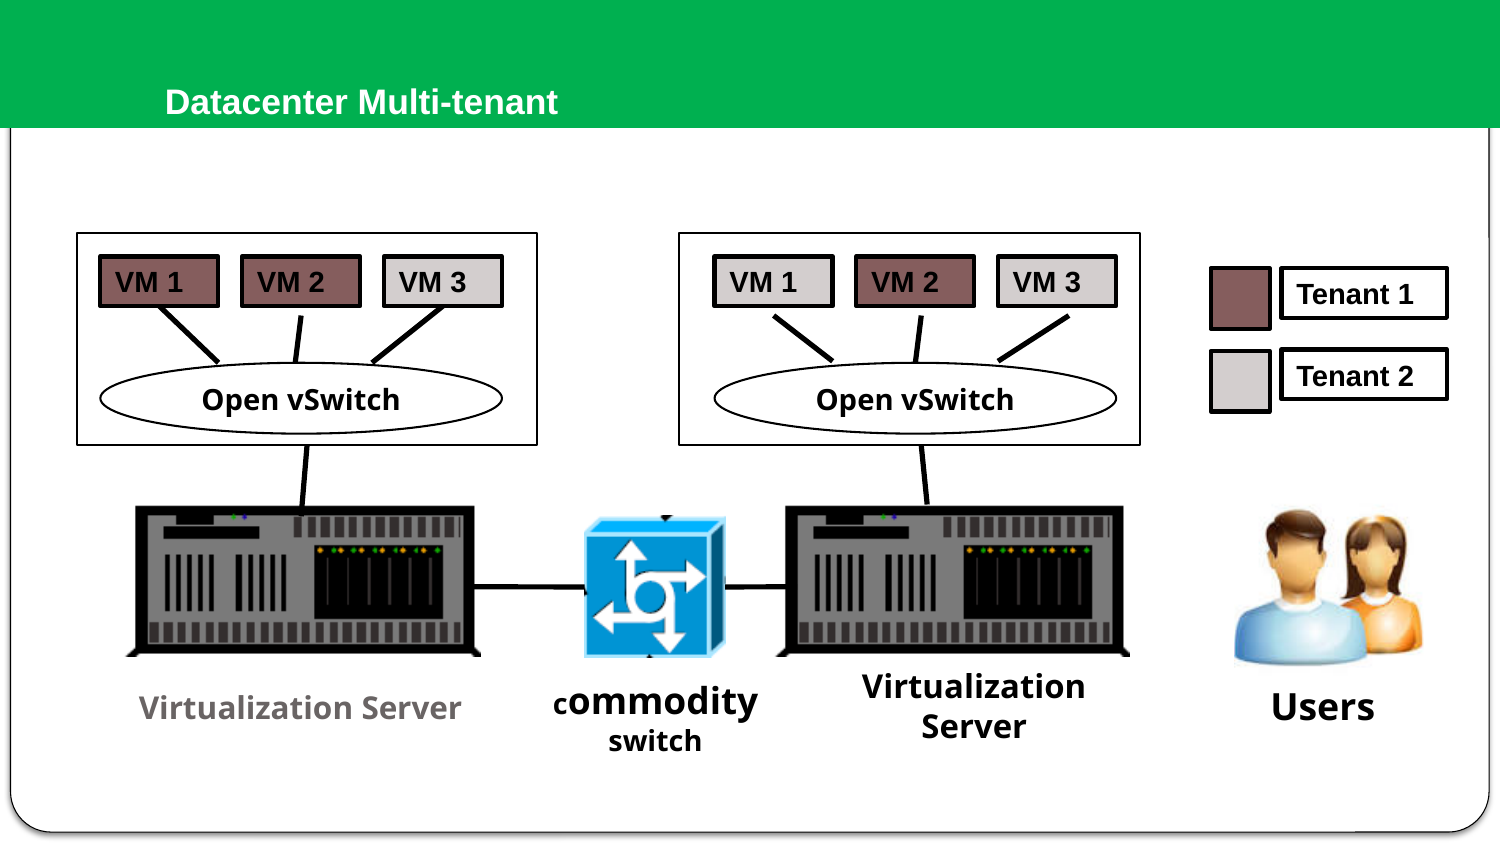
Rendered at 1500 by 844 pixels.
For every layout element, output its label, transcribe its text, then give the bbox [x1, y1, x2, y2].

text_box Tenant 2 [1281, 349, 1447, 400]
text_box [159, 316, 219, 363]
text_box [773, 315, 833, 362]
picture [1234, 492, 1424, 682]
text_box VM 2 [242, 256, 361, 307]
picture [123, 492, 481, 657]
text_box [678, 232, 1141, 446]
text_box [920, 445, 928, 505]
text_box [1210, 350, 1270, 412]
text_box Virtualization Server [123, 667, 479, 741]
text_box Open vSwitch [99, 361, 503, 435]
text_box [371, 316, 444, 363]
text_box [76, 232, 538, 446]
text_box commodity switch [478, 669, 833, 765]
picture [584, 515, 726, 659]
text_box [1210, 268, 1270, 329]
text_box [300, 445, 308, 517]
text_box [997, 315, 1070, 362]
title Datacenter Multi-tenant [150, 0, 1425, 138]
text_box Virtualization Server [797, 658, 1152, 753]
text_box VM 1 [100, 256, 219, 307]
text_box Tenant 1 [1281, 268, 1447, 318]
text_box Users [1210, 658, 1435, 753]
text_box VM 3 [383, 256, 502, 307]
picture [773, 492, 1131, 657]
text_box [915, 315, 922, 363]
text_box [294, 315, 302, 363]
